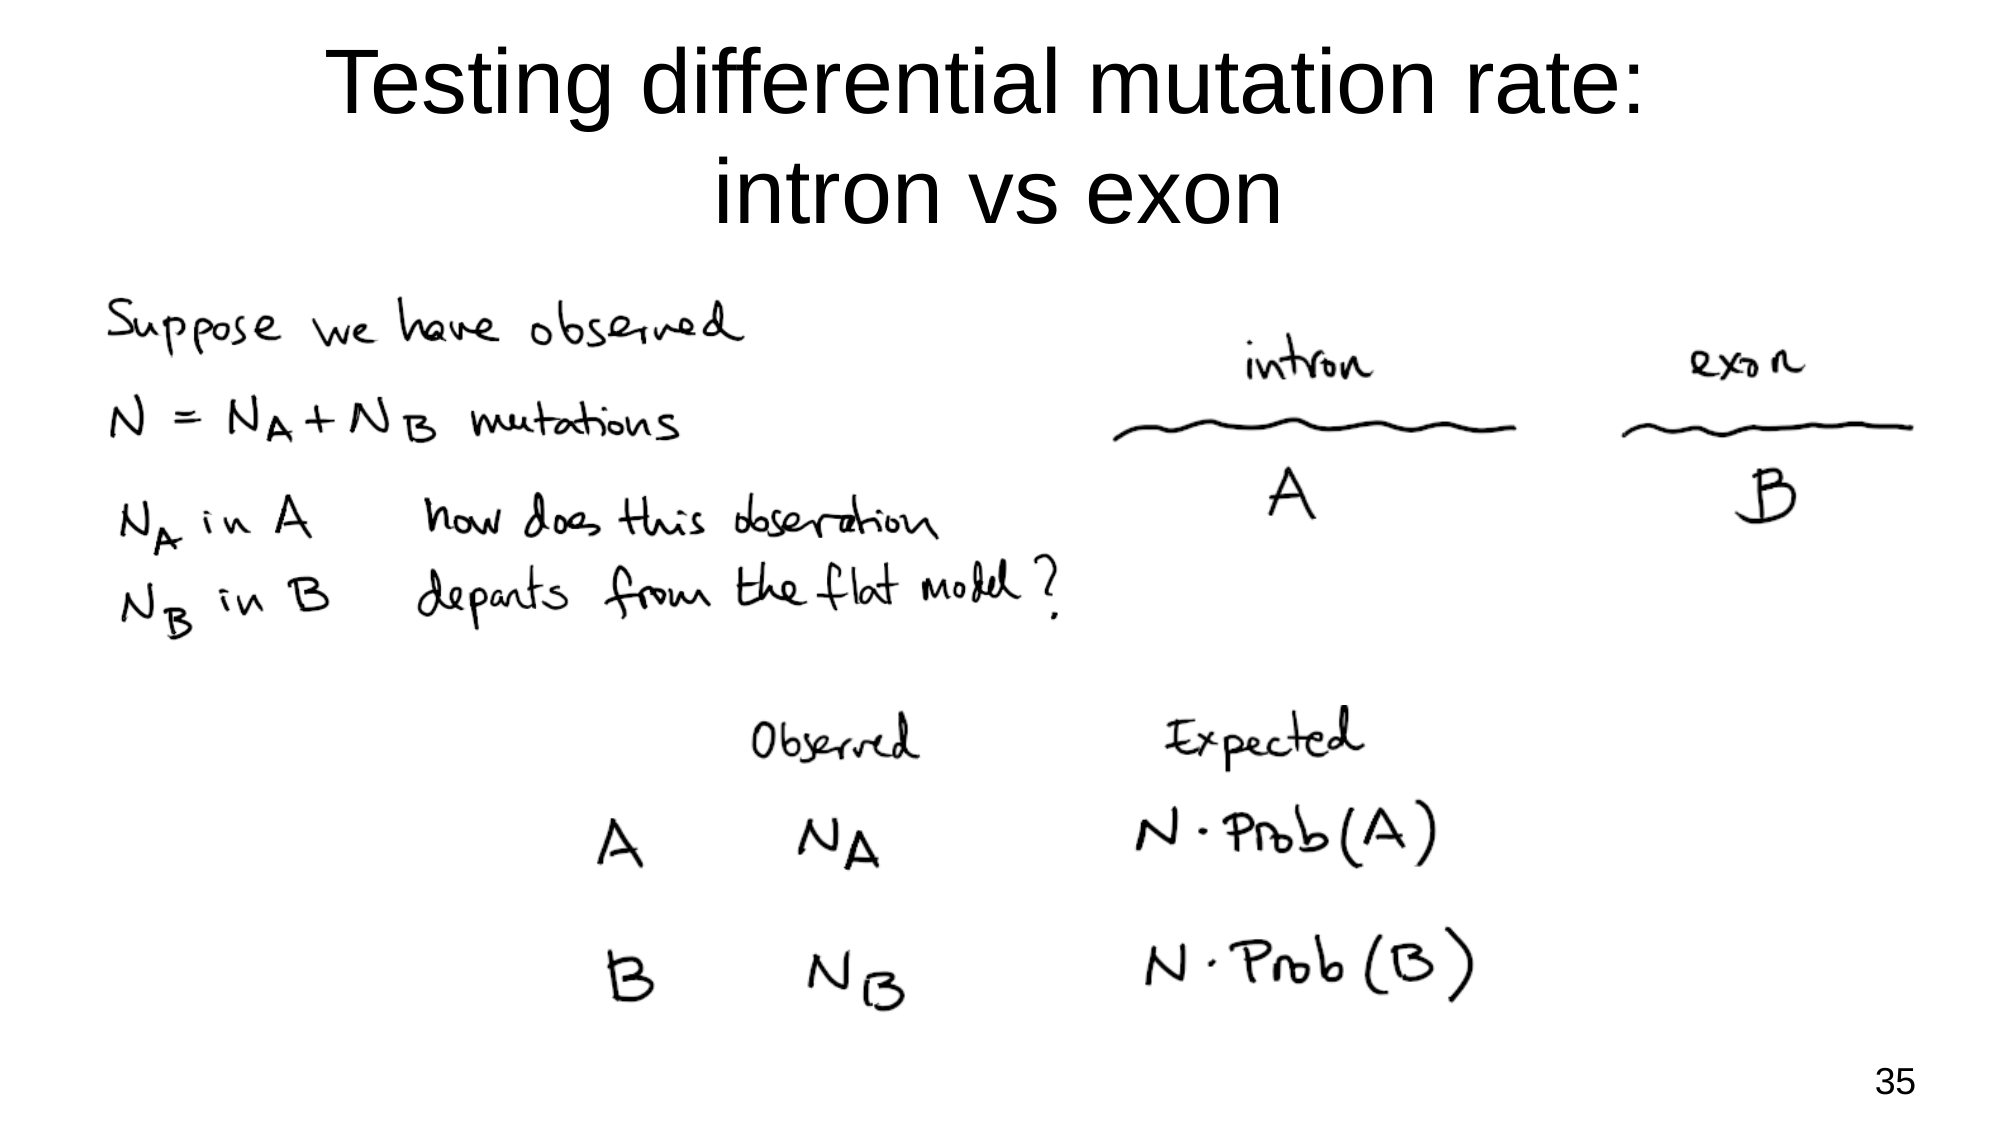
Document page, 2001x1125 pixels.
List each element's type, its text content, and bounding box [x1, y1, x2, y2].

text_box 35 [1859, 1049, 1941, 1125]
picture [552, 705, 1506, 1048]
picture [59, 270, 1965, 642]
text_box Testing differential mutation rate: intron vs exon [137, 23, 1862, 240]
text_box [156, 563, 1881, 870]
